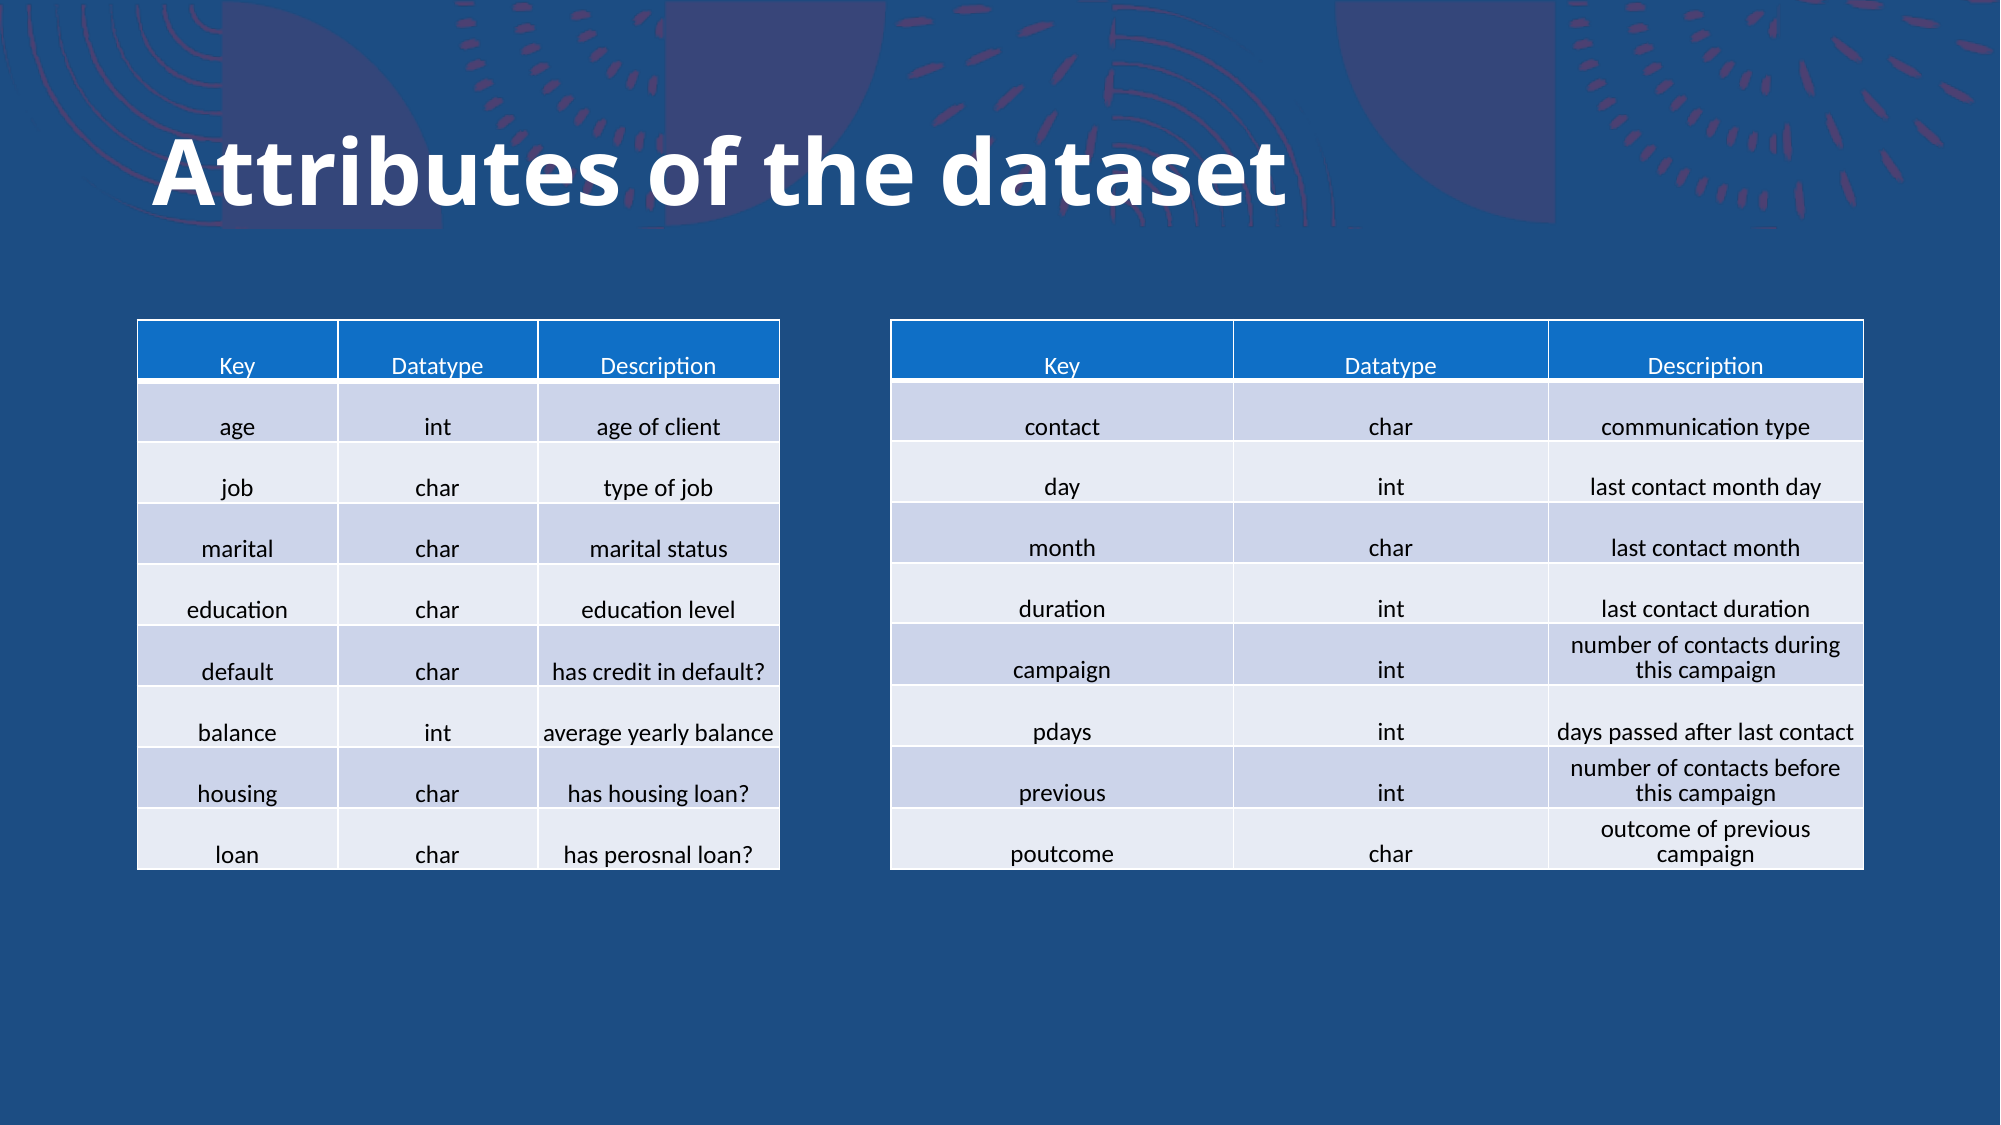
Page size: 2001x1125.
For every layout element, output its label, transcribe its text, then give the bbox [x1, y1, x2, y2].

table_cell poutcome [892, 809, 1233, 868]
table_cell last contact month [1549, 503, 1863, 562]
table_cell int [1234, 624, 1548, 684]
table_cell has perosnal loan? [539, 809, 779, 868]
table_cell int [1234, 686, 1548, 745]
table_cell previous [892, 747, 1233, 807]
table_cell day [892, 442, 1233, 501]
table_cell char [339, 443, 537, 502]
table_cell int [1234, 564, 1548, 622]
table_cell duration [892, 564, 1233, 622]
table_cell age of client [539, 384, 779, 441]
table_cell has credit in default? [539, 626, 779, 685]
table_cell marital status [539, 504, 779, 563]
title Attributes of the dataset [137, 60, 1863, 278]
table_cell char [339, 626, 537, 685]
table_cell pdays [892, 686, 1233, 745]
table_cell has housing loan? [539, 748, 779, 807]
table_cell char [339, 809, 537, 868]
table_cell number of contacts during this campaign [1549, 624, 1863, 684]
table_cell education level [539, 565, 779, 624]
table_header Key [138, 321, 337, 378]
table_header Description [539, 321, 779, 378]
table_cell loan [138, 809, 337, 868]
table_cell education [138, 565, 337, 624]
table_cell last contact month day [1549, 442, 1863, 501]
table_cell age [138, 384, 337, 441]
table_cell int [1234, 747, 1548, 807]
table_cell char [339, 565, 537, 624]
table_cell contact [892, 383, 1233, 440]
table_cell outcome of previous campaign [1549, 809, 1863, 868]
table_cell int [1234, 442, 1548, 501]
table_cell default [138, 626, 337, 685]
table_cell int [339, 687, 537, 746]
table_cell char [339, 748, 537, 807]
table_cell char [1234, 383, 1548, 440]
table_cell days passed after last contact [1549, 686, 1863, 745]
table_cell int [339, 384, 537, 441]
table_cell balance [138, 687, 337, 746]
table_cell type of job [539, 443, 779, 502]
table_cell housing [138, 748, 337, 807]
table_cell char [339, 504, 537, 563]
table_cell job [138, 443, 337, 502]
table_cell marital [138, 504, 337, 563]
table_cell average yearly balance [539, 687, 779, 746]
table_cell char [1234, 809, 1548, 868]
table_header Description [1549, 321, 1863, 378]
table_cell last contact duration [1549, 564, 1863, 622]
table_cell campaign [892, 624, 1233, 684]
table_header Datatype [1234, 321, 1548, 378]
table_cell char [1234, 503, 1548, 562]
table_cell communication type [1549, 383, 1863, 440]
table_cell number of contacts before this campaign [1549, 747, 1863, 807]
table_cell month [892, 503, 1233, 562]
table_header Key [892, 321, 1233, 378]
table_header Datatype [339, 321, 537, 378]
